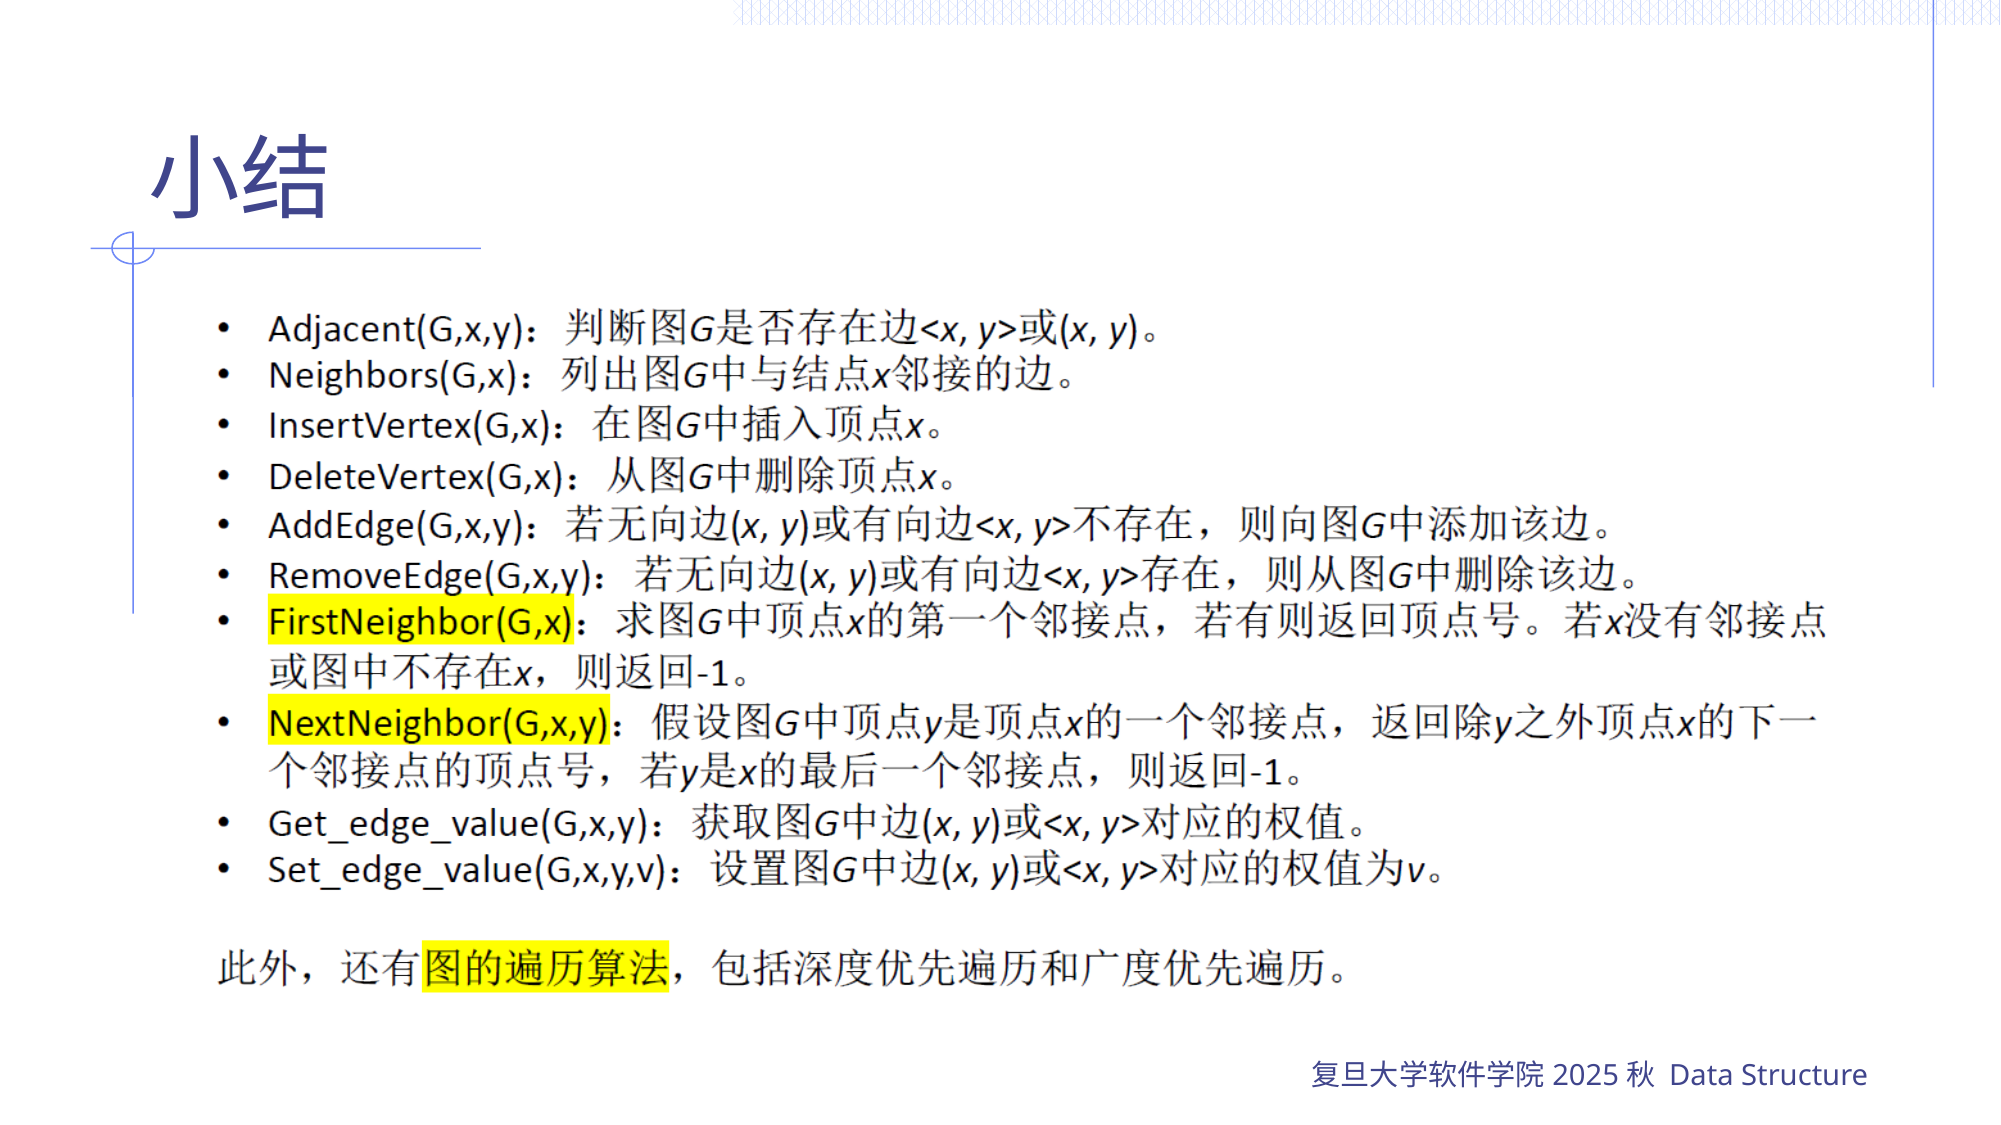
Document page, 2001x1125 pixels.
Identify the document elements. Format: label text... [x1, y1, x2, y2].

title 小结 [133, 50, 1834, 238]
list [133, 275, 1934, 1025]
